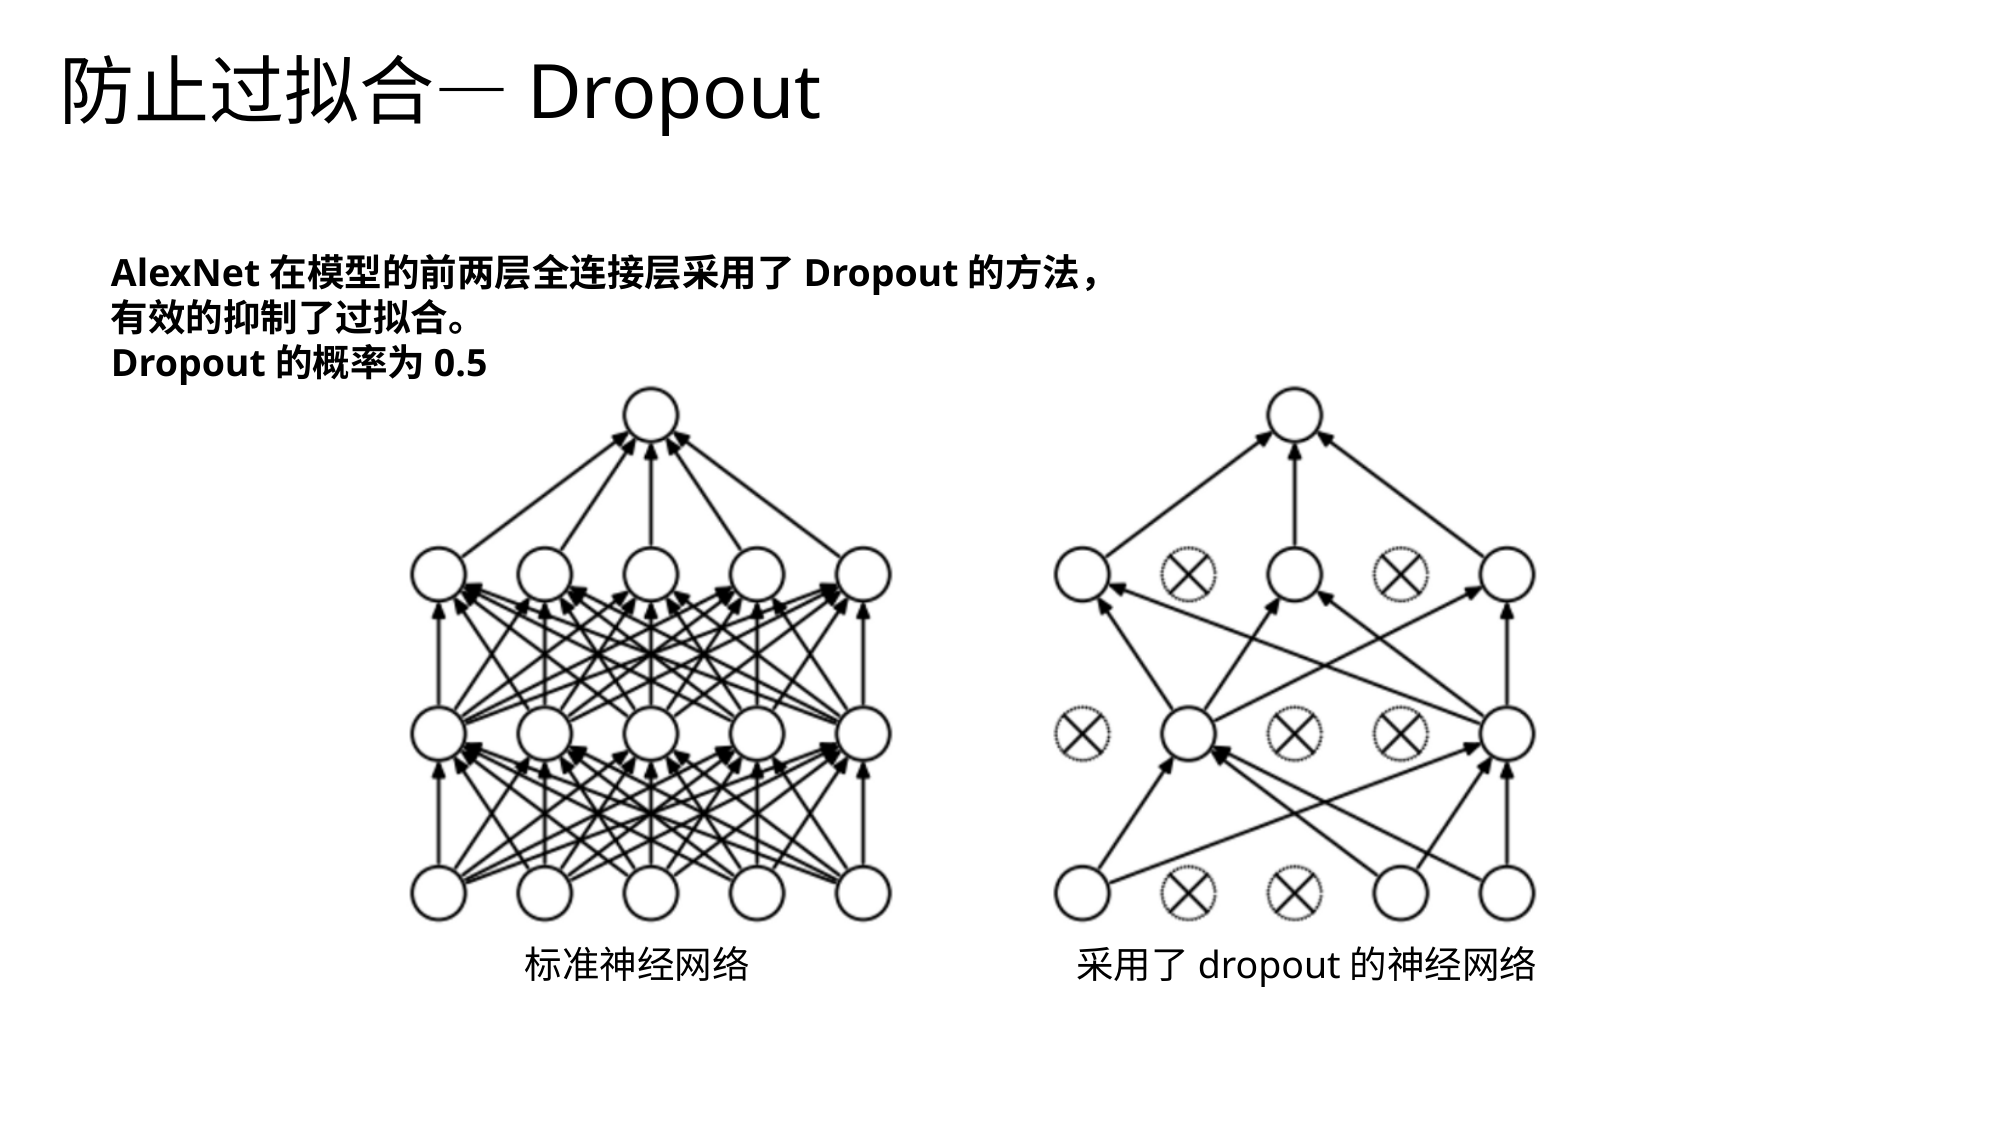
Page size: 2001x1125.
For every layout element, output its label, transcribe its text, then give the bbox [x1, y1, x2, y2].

text_box 防止过拟合—Dropout [44, 36, 867, 142]
text_box 采用了dropout的神经网络 [1061, 934, 1553, 994]
text_box AlexNet在模型的前两层全连接层采用了Dropout的方法，有效的抑制了过拟合。 Dropout的概率为0.5 [96, 241, 1152, 392]
picture [340, 383, 1555, 934]
text_box 标准神经网络 [510, 934, 765, 994]
